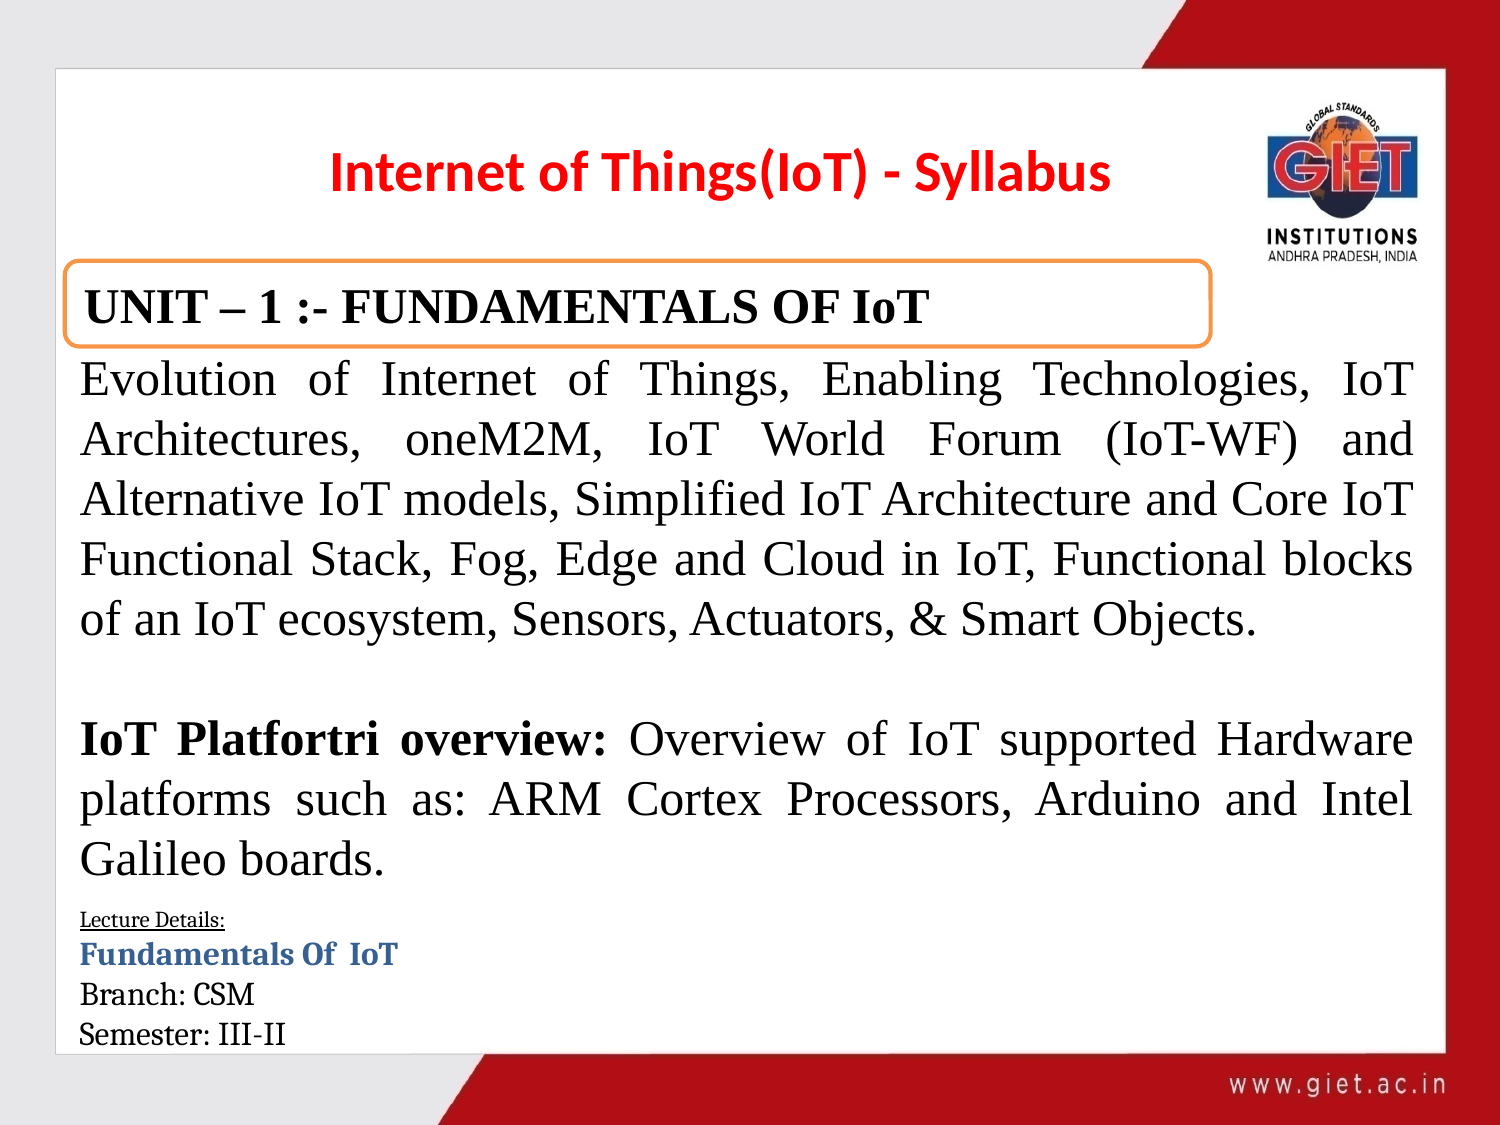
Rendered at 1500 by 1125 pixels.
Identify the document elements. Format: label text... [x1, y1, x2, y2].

text_box Evolution of Internet of Things, Enabling Technologies, IoT Architectures, oneM2M, IoT World Forum (IoT-WF) and Alternative IoT models, Simplified IoT Architecture and Core IoT Functional Stack, Fog, Edge and Cloud in IoT, Functional blocks of an IoT ecosystem, Sensors, Actuators, & Smart Objects. IoT Platfortri overview: Overview of IoT supported Hardware platforms such as: ARM Cortex Processors, Arduino and Intel Galileo boards. [64, 338, 1430, 893]
text_box UNIT – 1 :- FUNDAMENTALS OF IoT [62, 258, 1213, 339]
picture [0, 0, 1500, 1125]
text_box Lecture Details: Fundamentals Of IoT Branch: CSM Semester: III-II [64, 897, 455, 1100]
text_box Internet of Things(IoT) - Syllabus [112, 125, 1329, 211]
